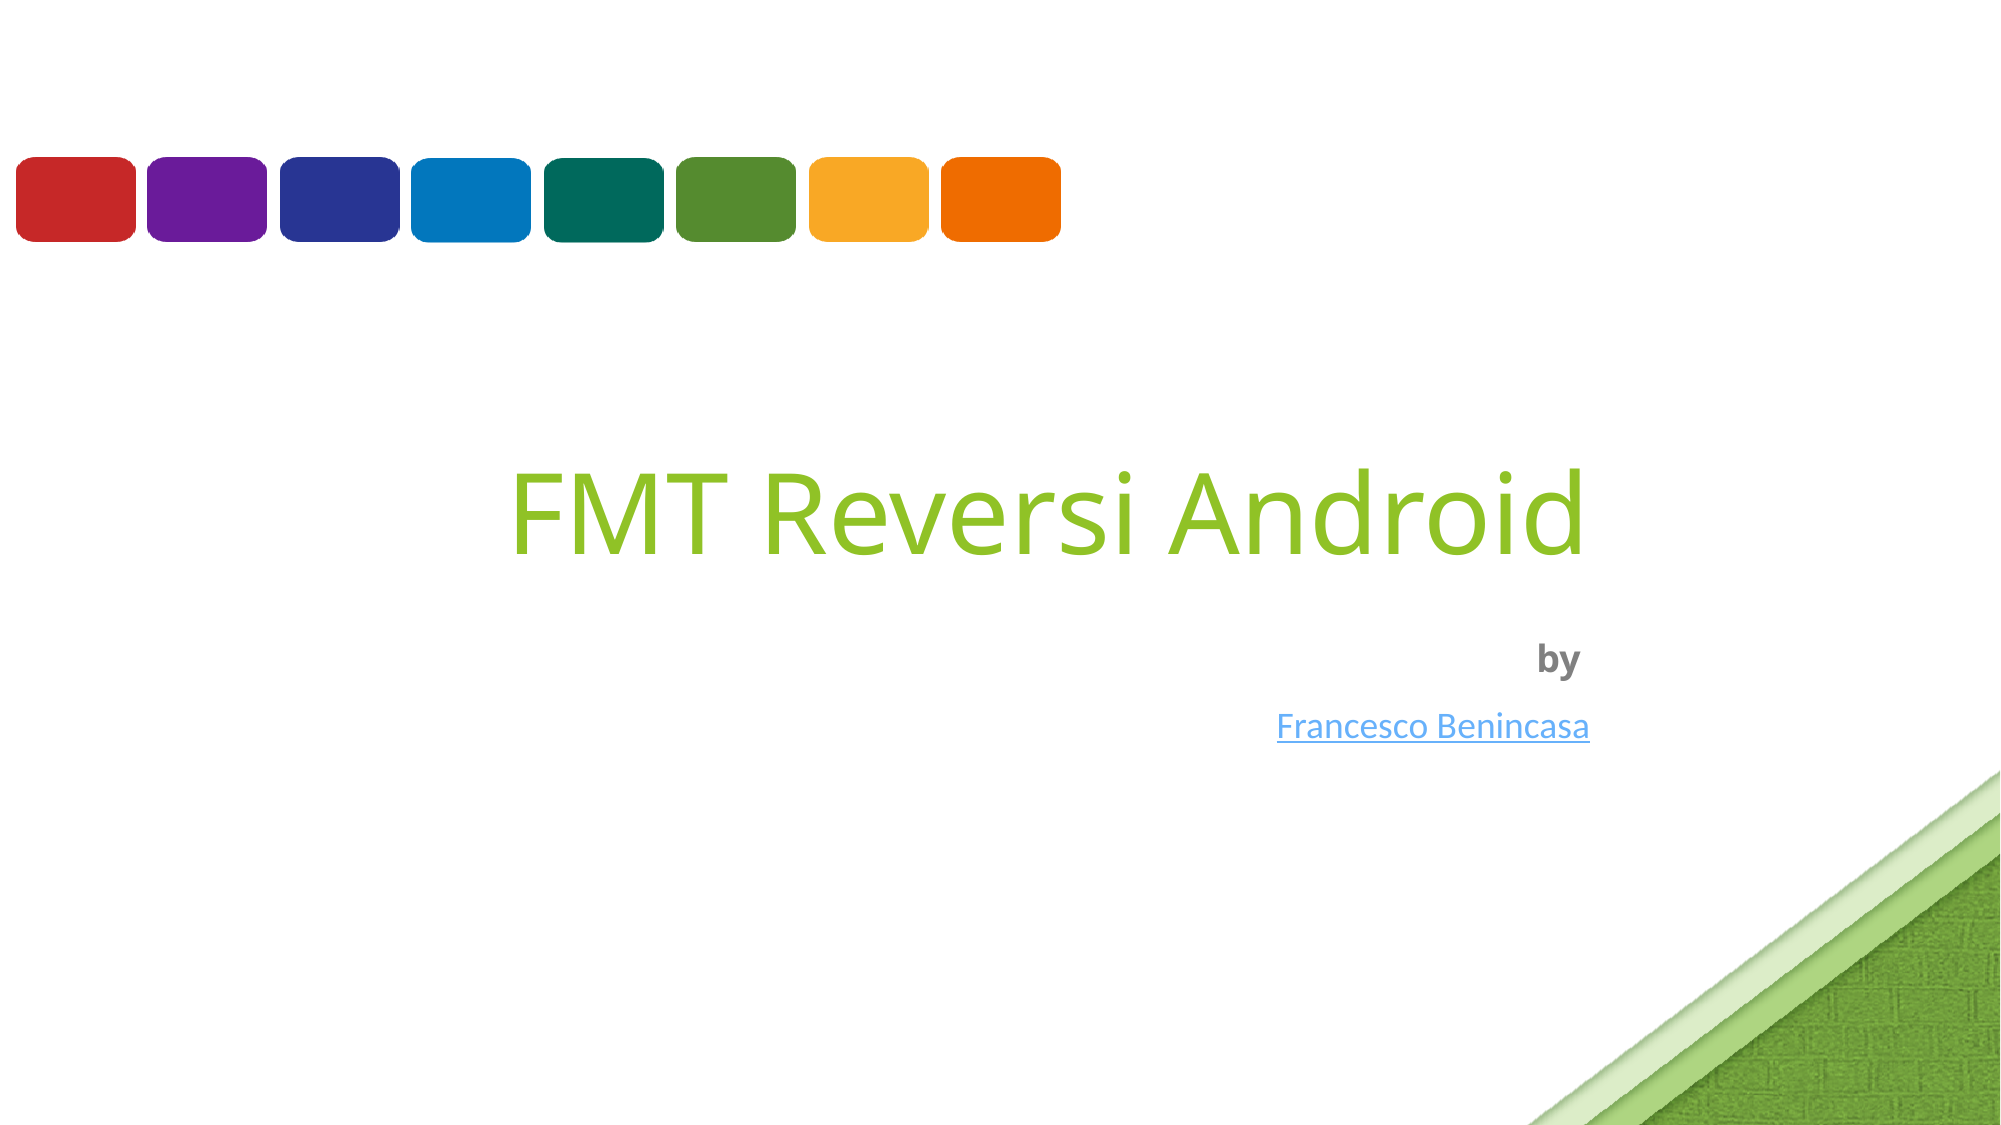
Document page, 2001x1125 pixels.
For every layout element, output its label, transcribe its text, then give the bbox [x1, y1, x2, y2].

text_box by Francesco Benincasa [331, 627, 1606, 860]
picture [0, 0, 2001, 1125]
text_box FMT Reversi Android [343, 314, 1606, 585]
